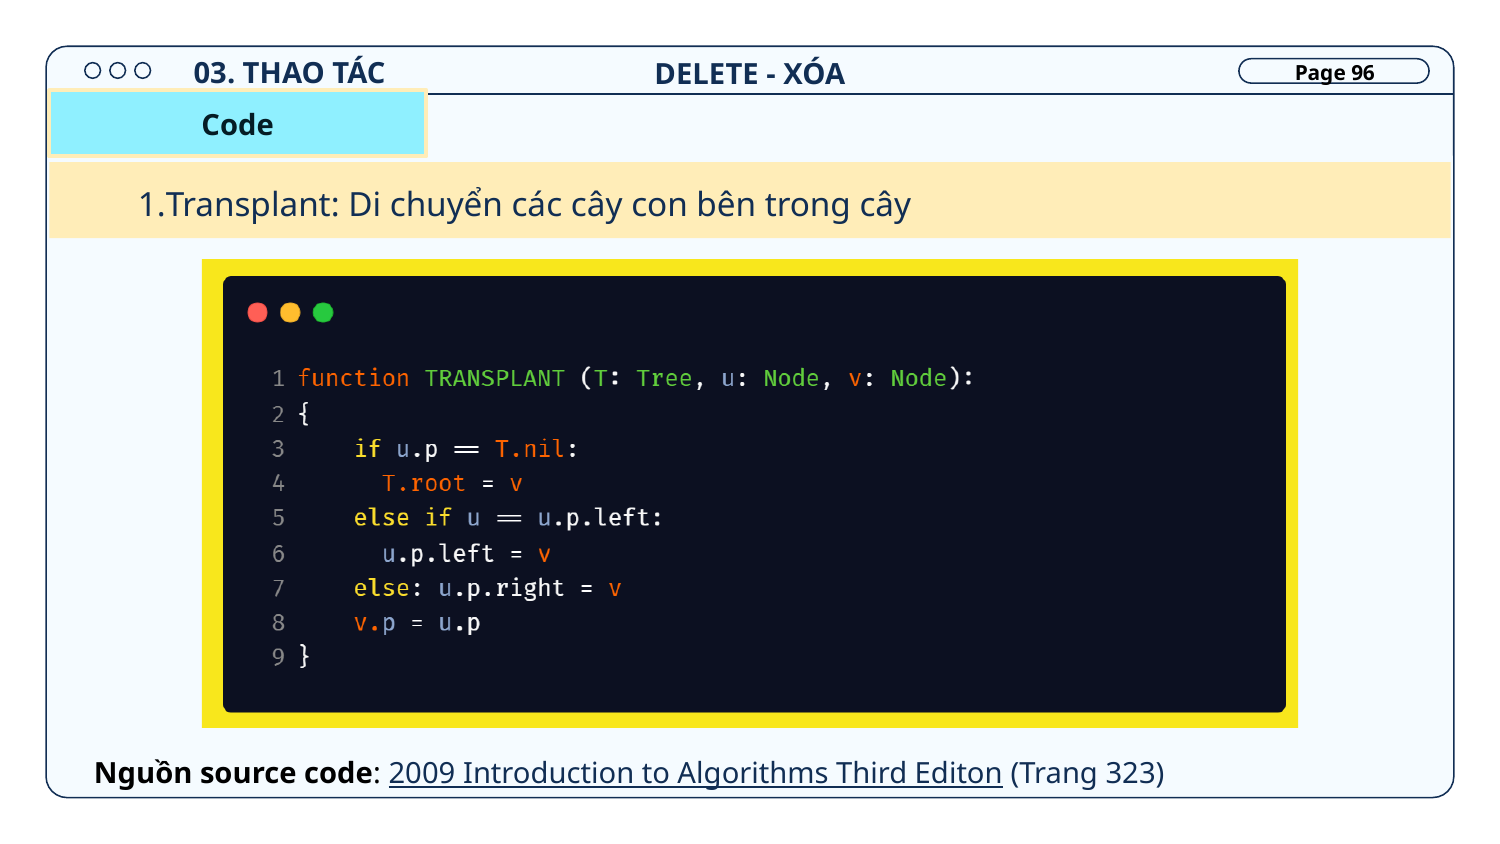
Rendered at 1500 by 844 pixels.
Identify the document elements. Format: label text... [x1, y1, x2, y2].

subtitle Transplant: Di chuyển các cây con bên trong cây [49, 162, 1451, 239]
picture [201, 259, 1299, 728]
text_box DELETE - XÓA [457, 40, 1043, 99]
text_box 03. THAO TÁC [160, 39, 419, 88]
text_box Code [47, 88, 428, 158]
text_box Nguồn source code: 2009 Introduction to Algorithms Third Editon (Trang 323) [49, 727, 1451, 802]
text_box Page 96 [1280, 52, 1393, 92]
